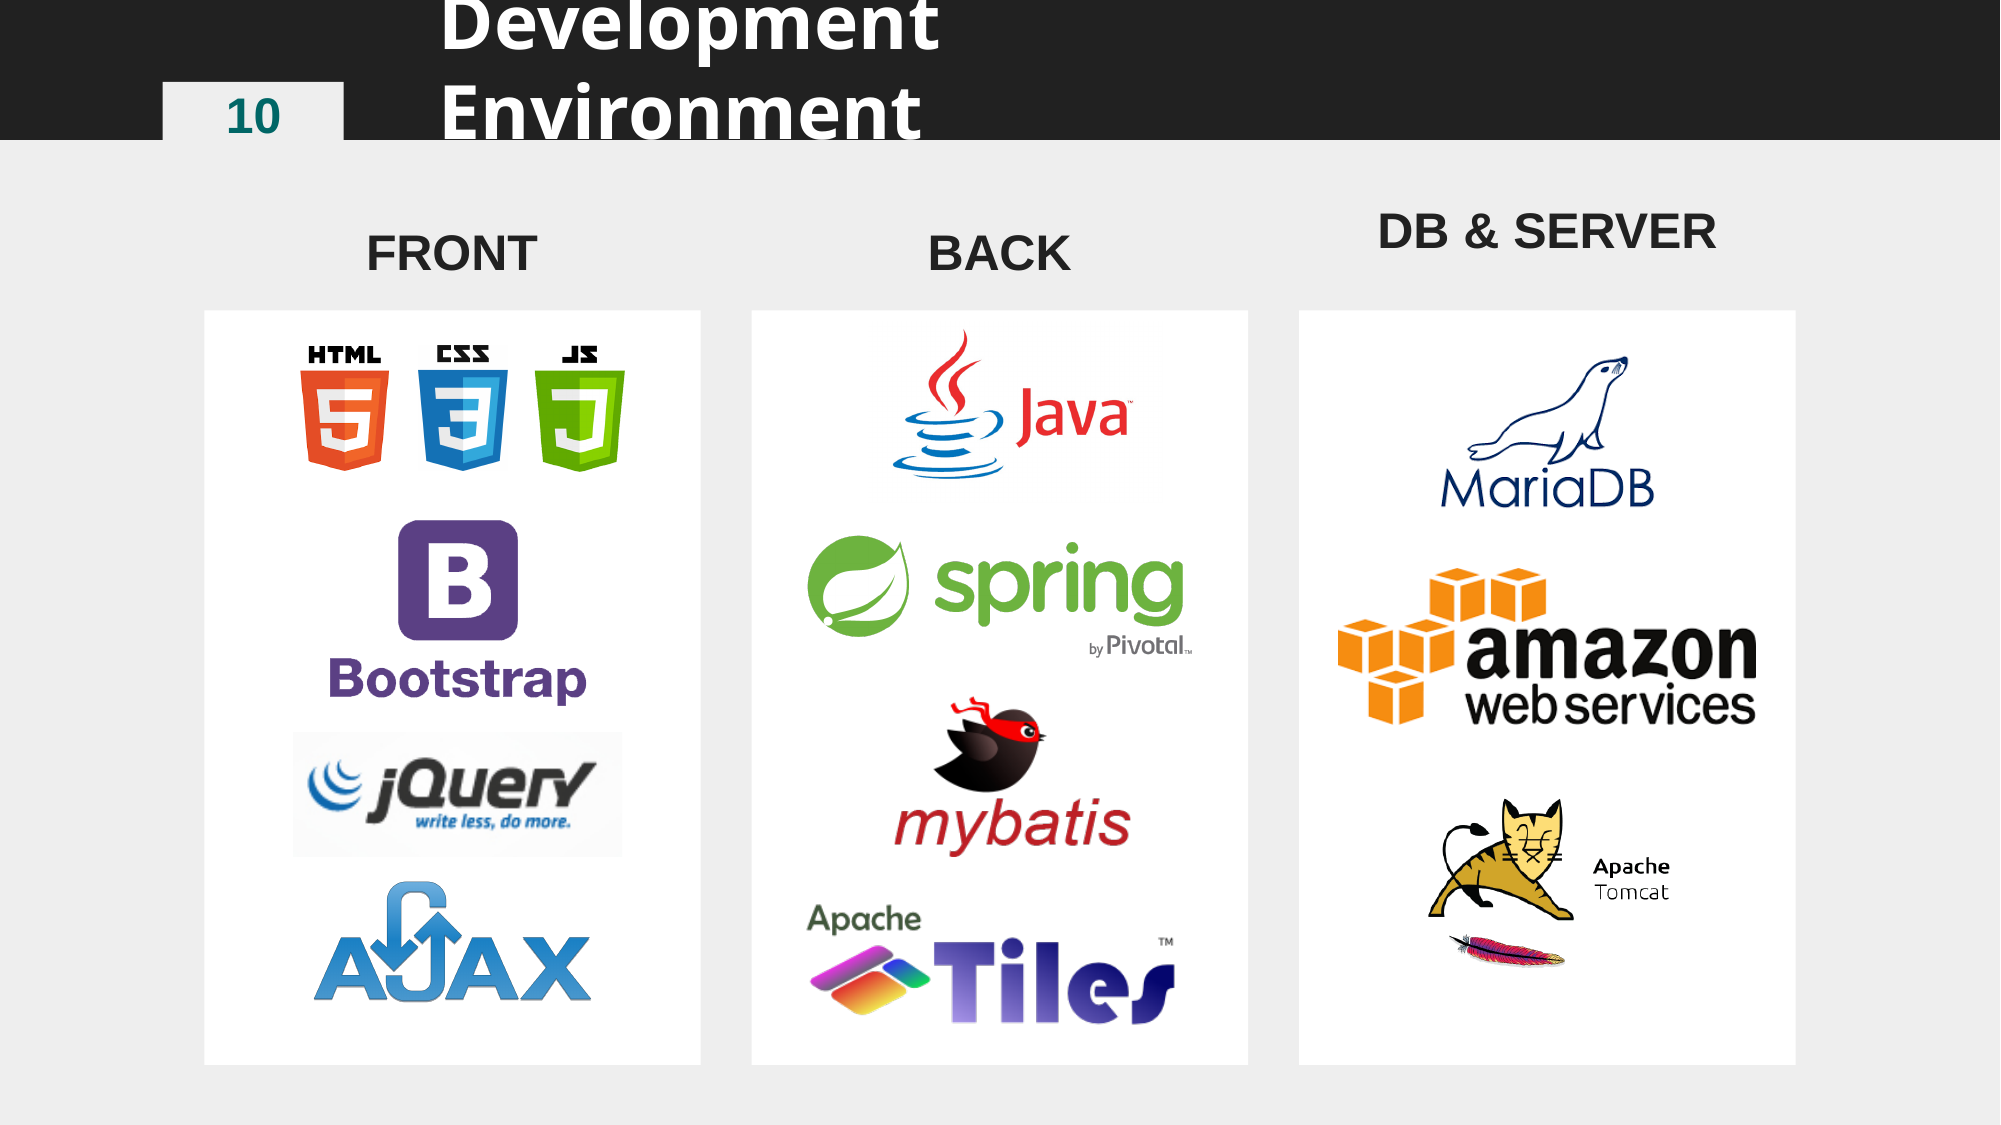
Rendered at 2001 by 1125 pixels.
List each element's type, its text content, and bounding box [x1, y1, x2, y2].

text_box [162, 81, 210, 140]
text_box [300, 81, 344, 140]
text_box DB & SERVER [1334, 182, 1760, 266]
picture [324, 520, 591, 707]
picture [1413, 782, 1681, 979]
picture [304, 870, 600, 1012]
text_box [0, 0, 2000, 140]
picture [803, 901, 1178, 1028]
text_box [204, 310, 701, 1065]
text_box [1299, 310, 1796, 1065]
text_box 10 [210, 76, 300, 152]
picture [292, 732, 623, 857]
picture [803, 532, 1197, 660]
text_box BACK [871, 182, 1128, 278]
picture [1338, 567, 1757, 725]
text_box FRONT [323, 182, 581, 277]
picture [282, 345, 408, 471]
picture [868, 321, 1163, 503]
picture [1395, 353, 1700, 510]
picture [418, 345, 648, 473]
picture [868, 689, 1156, 871]
text_box Development Environment [424, 22, 1415, 106]
text_box [751, 310, 1249, 1065]
